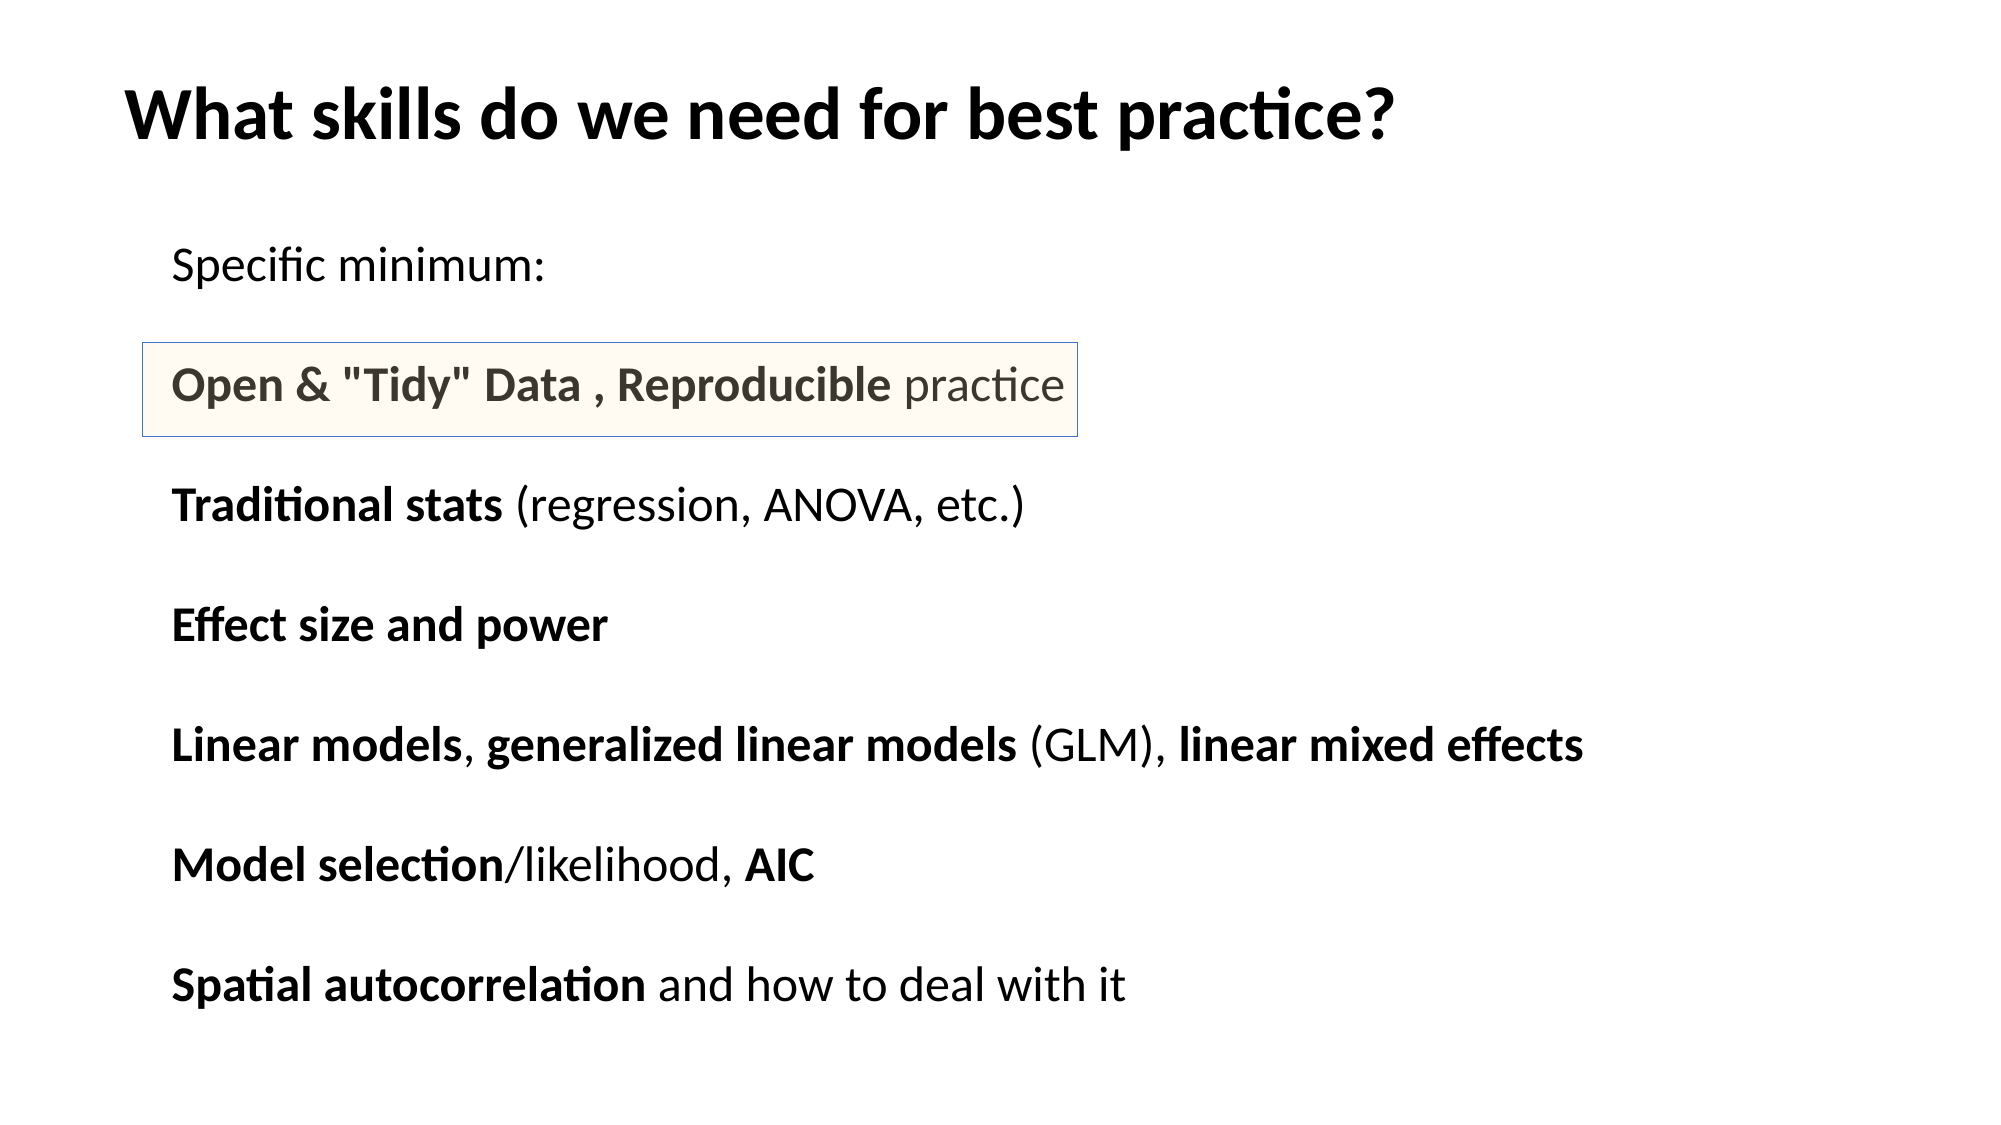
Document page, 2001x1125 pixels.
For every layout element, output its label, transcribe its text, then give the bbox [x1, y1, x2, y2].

text_box [142, 342, 1078, 437]
text_box Specific minimum: Open & "Tidy" Data , Reproducible practice Traditional stats (regression, ANOVA, etc.) Effect size and power Linear models, generalized linear models (GLM), linear mixed effects Model selection/likelihood, AIC Spatial autocorrelation and how to deal with it [156, 223, 1749, 1019]
text_box What skills do we need for best practice? [109, 57, 1414, 163]
